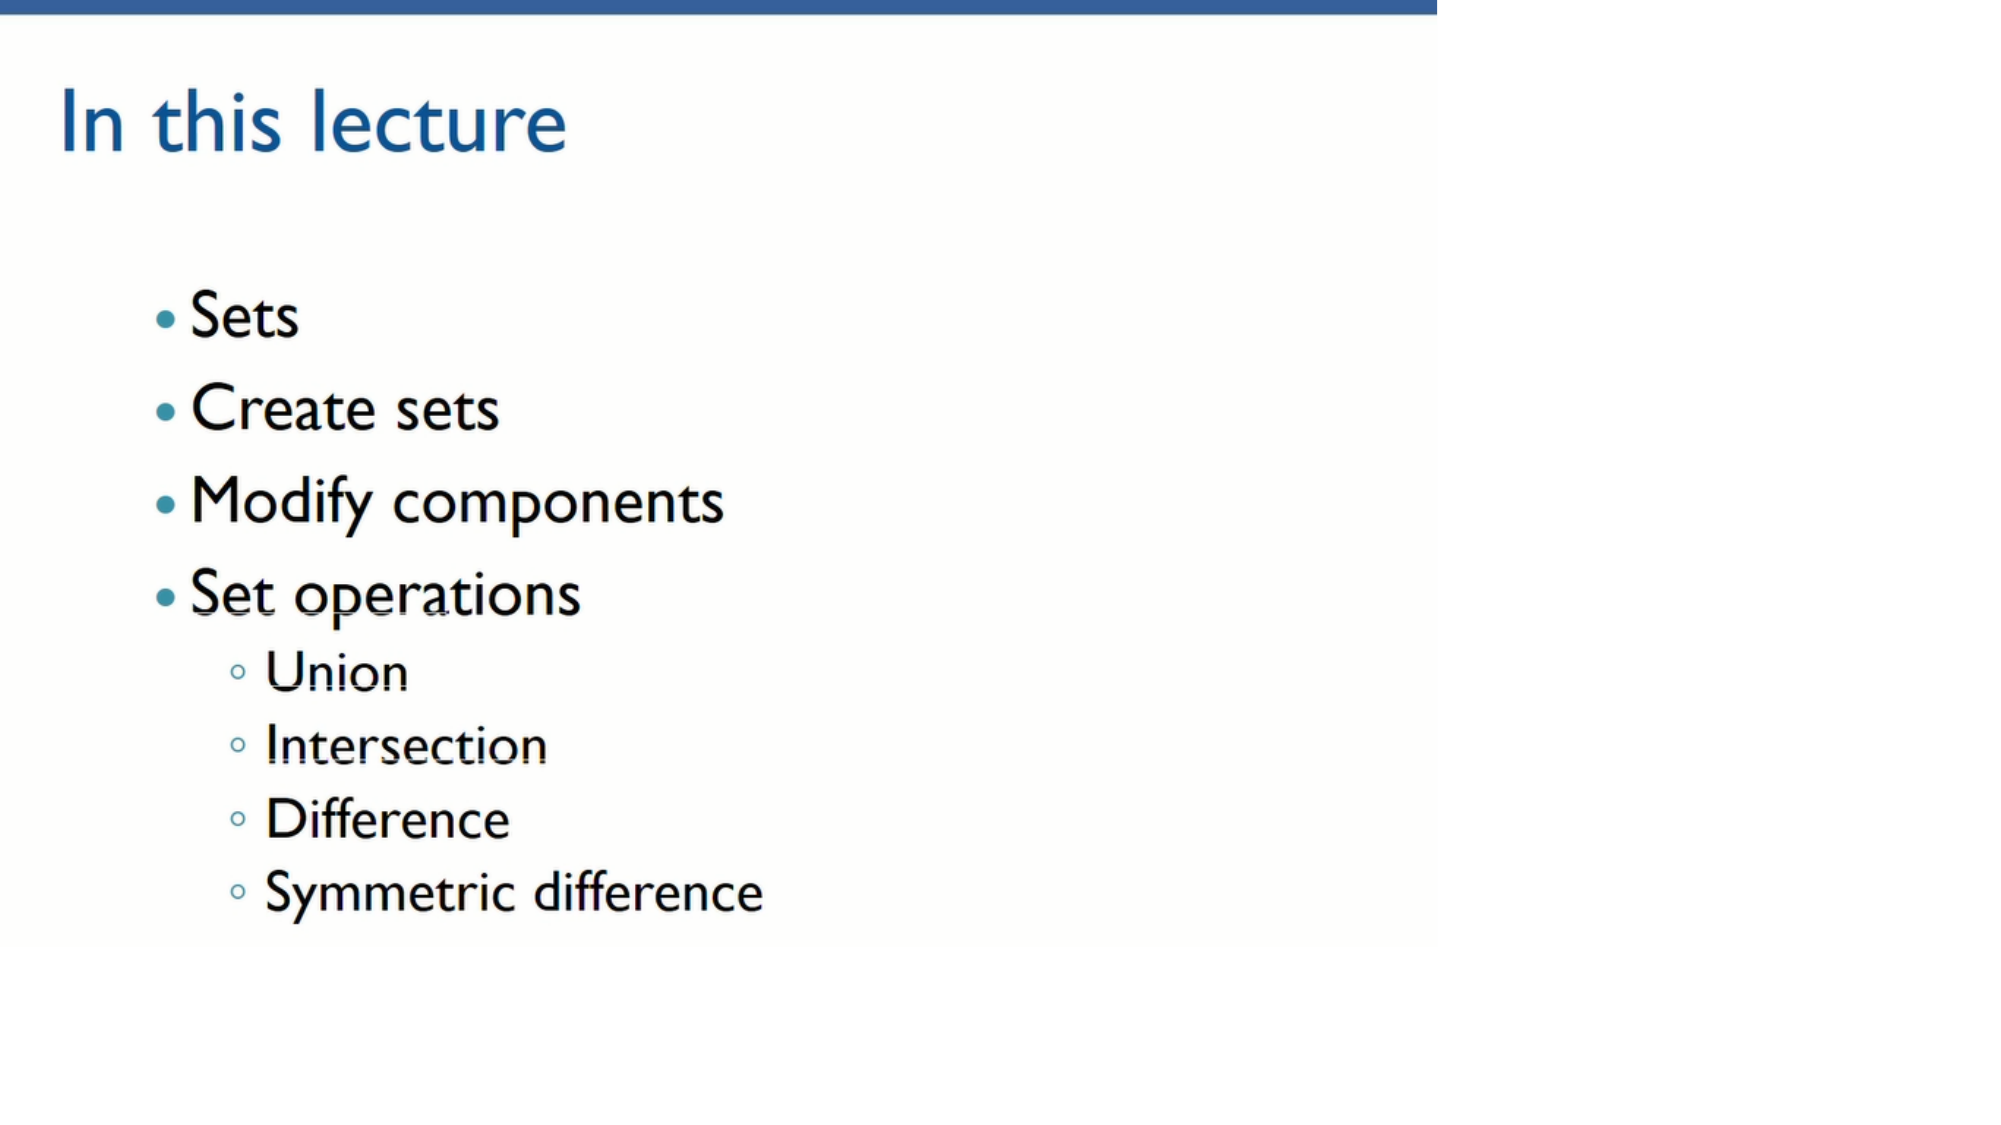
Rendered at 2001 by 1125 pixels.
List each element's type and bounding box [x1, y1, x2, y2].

picture [0, 0, 1438, 947]
